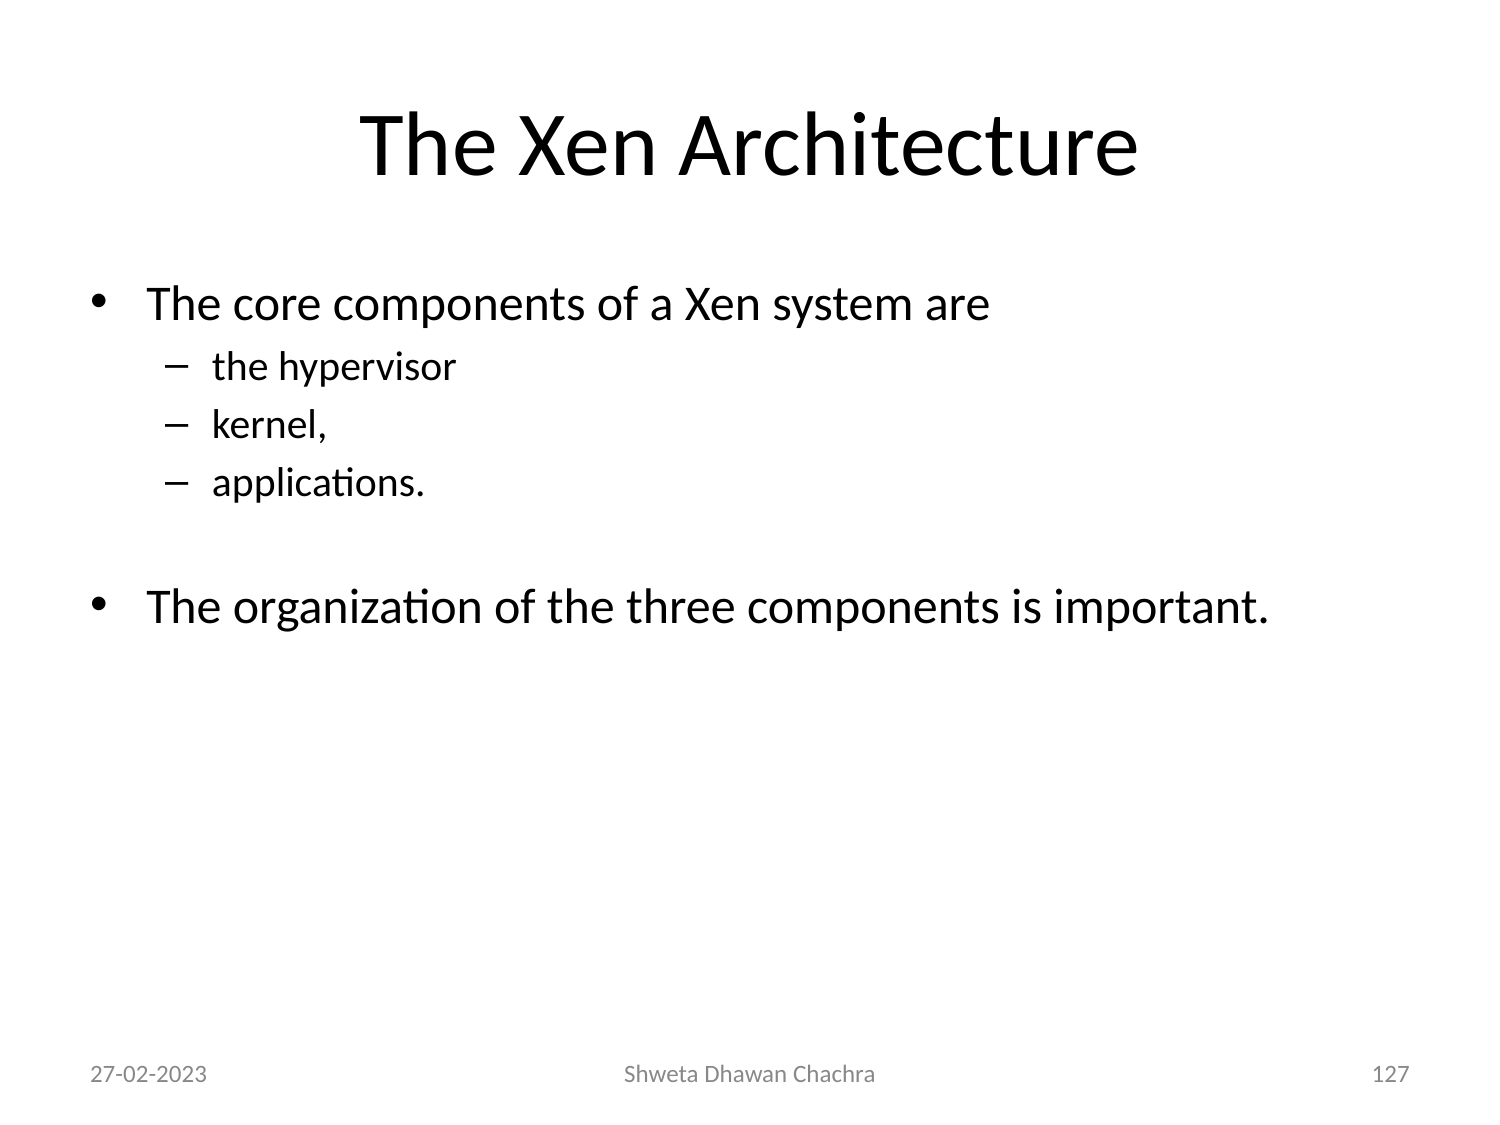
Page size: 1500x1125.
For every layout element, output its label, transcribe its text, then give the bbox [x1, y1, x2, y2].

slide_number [75, 1042, 425, 1103]
list The core components of a Xen system are the hypervisor kernel, applications. The organization of the three components is important. [75, 262, 1425, 1005]
slide_number ‹#› [1074, 1042, 1425, 1103]
footer Shweta Dhawan Chachra [512, 1042, 988, 1103]
title The Xen Architecture [75, 45, 1425, 233]
